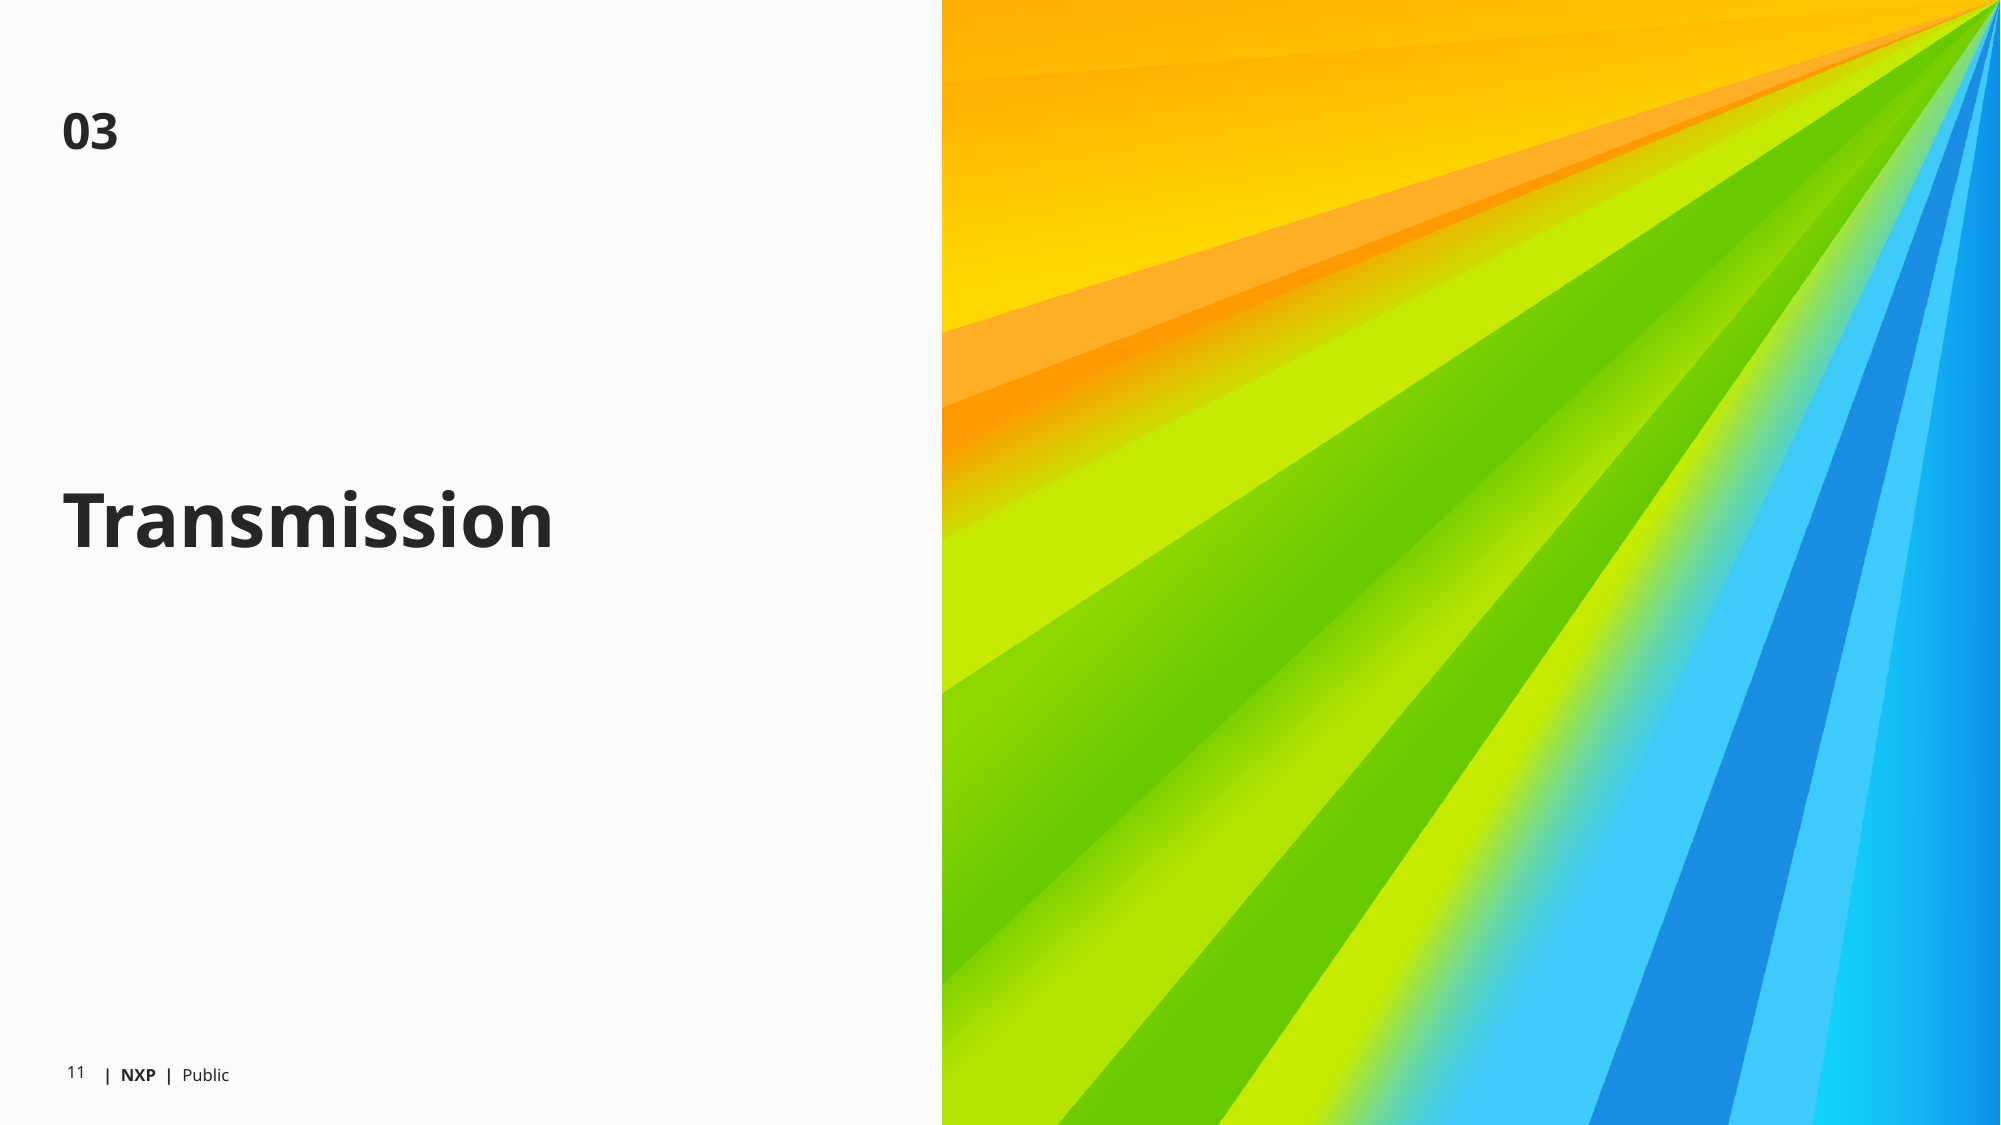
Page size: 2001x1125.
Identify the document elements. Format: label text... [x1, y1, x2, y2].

title Transmission [62, 173, 757, 563]
picture [942, 0, 2000, 1125]
list 03 [62, 79, 186, 160]
